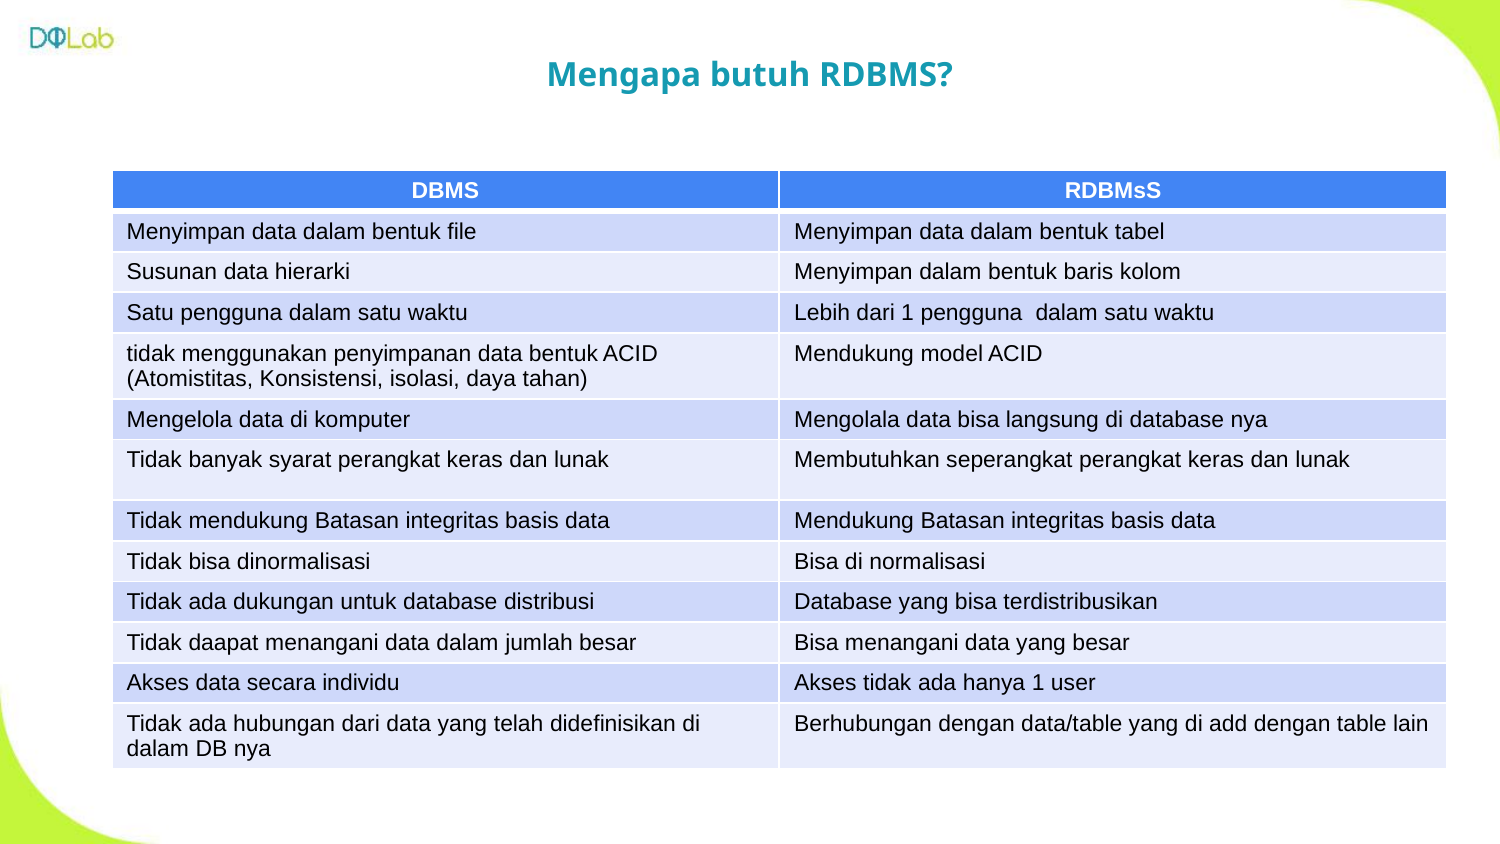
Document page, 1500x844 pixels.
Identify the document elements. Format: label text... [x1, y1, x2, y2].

table_cell Menyimpan data dalam bentuk tabel [780, 214, 1446, 251]
table_cell Lebih dari 1 pengguna dalam satu waktu [780, 293, 1446, 332]
table_cell Mendukung Batasan integritas basis data [780, 501, 1446, 540]
table_cell Berhubungan dengan data/table yang di add dengan table lain [780, 704, 1446, 768]
table_cell Mengolala data bisa langsung di database nya [780, 400, 1446, 439]
table_cell Menyimpan data dalam bentuk file [113, 214, 778, 251]
table_header RDBMsS [780, 171, 1446, 208]
table_cell Susunan data hierarki [113, 253, 778, 291]
table_cell Tidak ada hubungan dari data yang telah didefinisikan di dalam DB nya [113, 704, 778, 768]
table_cell Satu pengguna dalam satu waktu [113, 293, 778, 332]
table_cell Tidak banyak syarat perangkat keras dan lunak [113, 440, 778, 499]
table_cell Mendukung model ACID [780, 334, 1446, 398]
table_cell Database yang bisa terdistribusikan [780, 582, 1446, 621]
table_cell Tidak mendukung Batasan integritas basis data [113, 501, 778, 540]
table_cell Akses data secara individu [113, 664, 778, 702]
table_cell Bisa di normalisasi [780, 542, 1446, 581]
table_cell Tidak ada dukungan untuk database distribusi [113, 582, 778, 621]
table_cell Mengelola data di komputer [113, 400, 778, 439]
table_cell Tidak daapat menangani data dalam jumlah besar [113, 623, 778, 662]
table_cell Akses tidak ada hanya 1 user [780, 664, 1446, 702]
table_cell Menyimpan dalam bentuk baris kolom [780, 253, 1446, 291]
table_cell tidak menggunakan penyimpanan data bentuk ACID (Atomistitas, Konsistensi, isolasi, daya tahan) [113, 334, 778, 398]
table_cell Tidak bisa dinormalisasi [113, 542, 778, 581]
table_cell Membutuhkan seperangkat perangkat keras dan lunak [780, 440, 1446, 499]
table_cell Bisa menangani data yang besar [780, 623, 1446, 662]
table_header DBMS [113, 171, 778, 208]
picture [0, 0, 1500, 844]
list Mengapa butuh RDBMS? [338, 47, 1162, 123]
